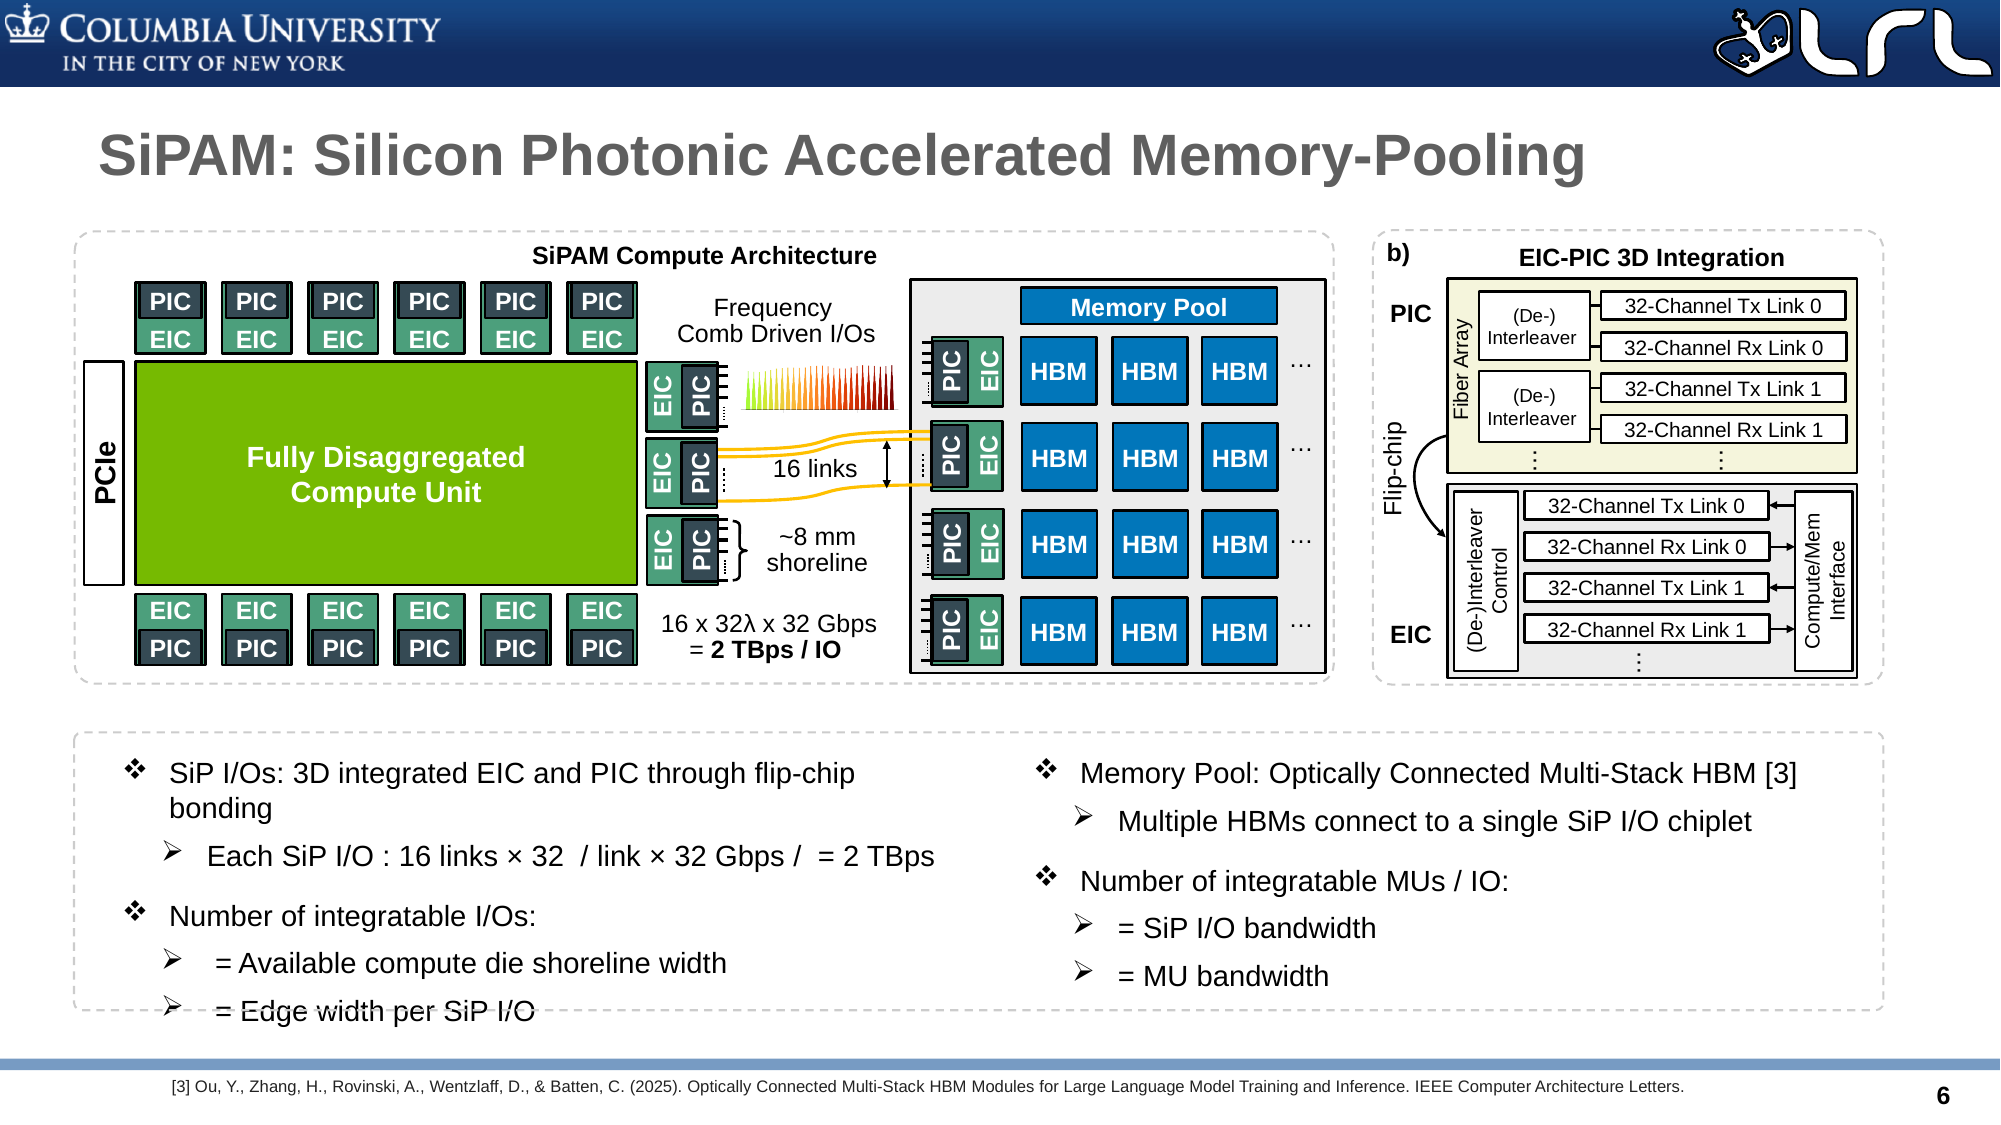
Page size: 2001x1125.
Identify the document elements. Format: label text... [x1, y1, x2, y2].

title SiPAM: Silicon Photonic Accelerated Memory-Pooling [83, 101, 1833, 187]
picture [0, 0, 2000, 87]
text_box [74, 229, 1884, 685]
text_box [3] Ou, Y., Zhang, H., Rovinski, A., Wentzlaff, D., & Batten, C. (2025). Optically Connected Multi-Stack HBM Modules for Large Language Model Training and Inference. IEEE Computer Architecture Letters. [156, 1068, 1703, 1104]
text_box [71, 730, 1886, 1013]
